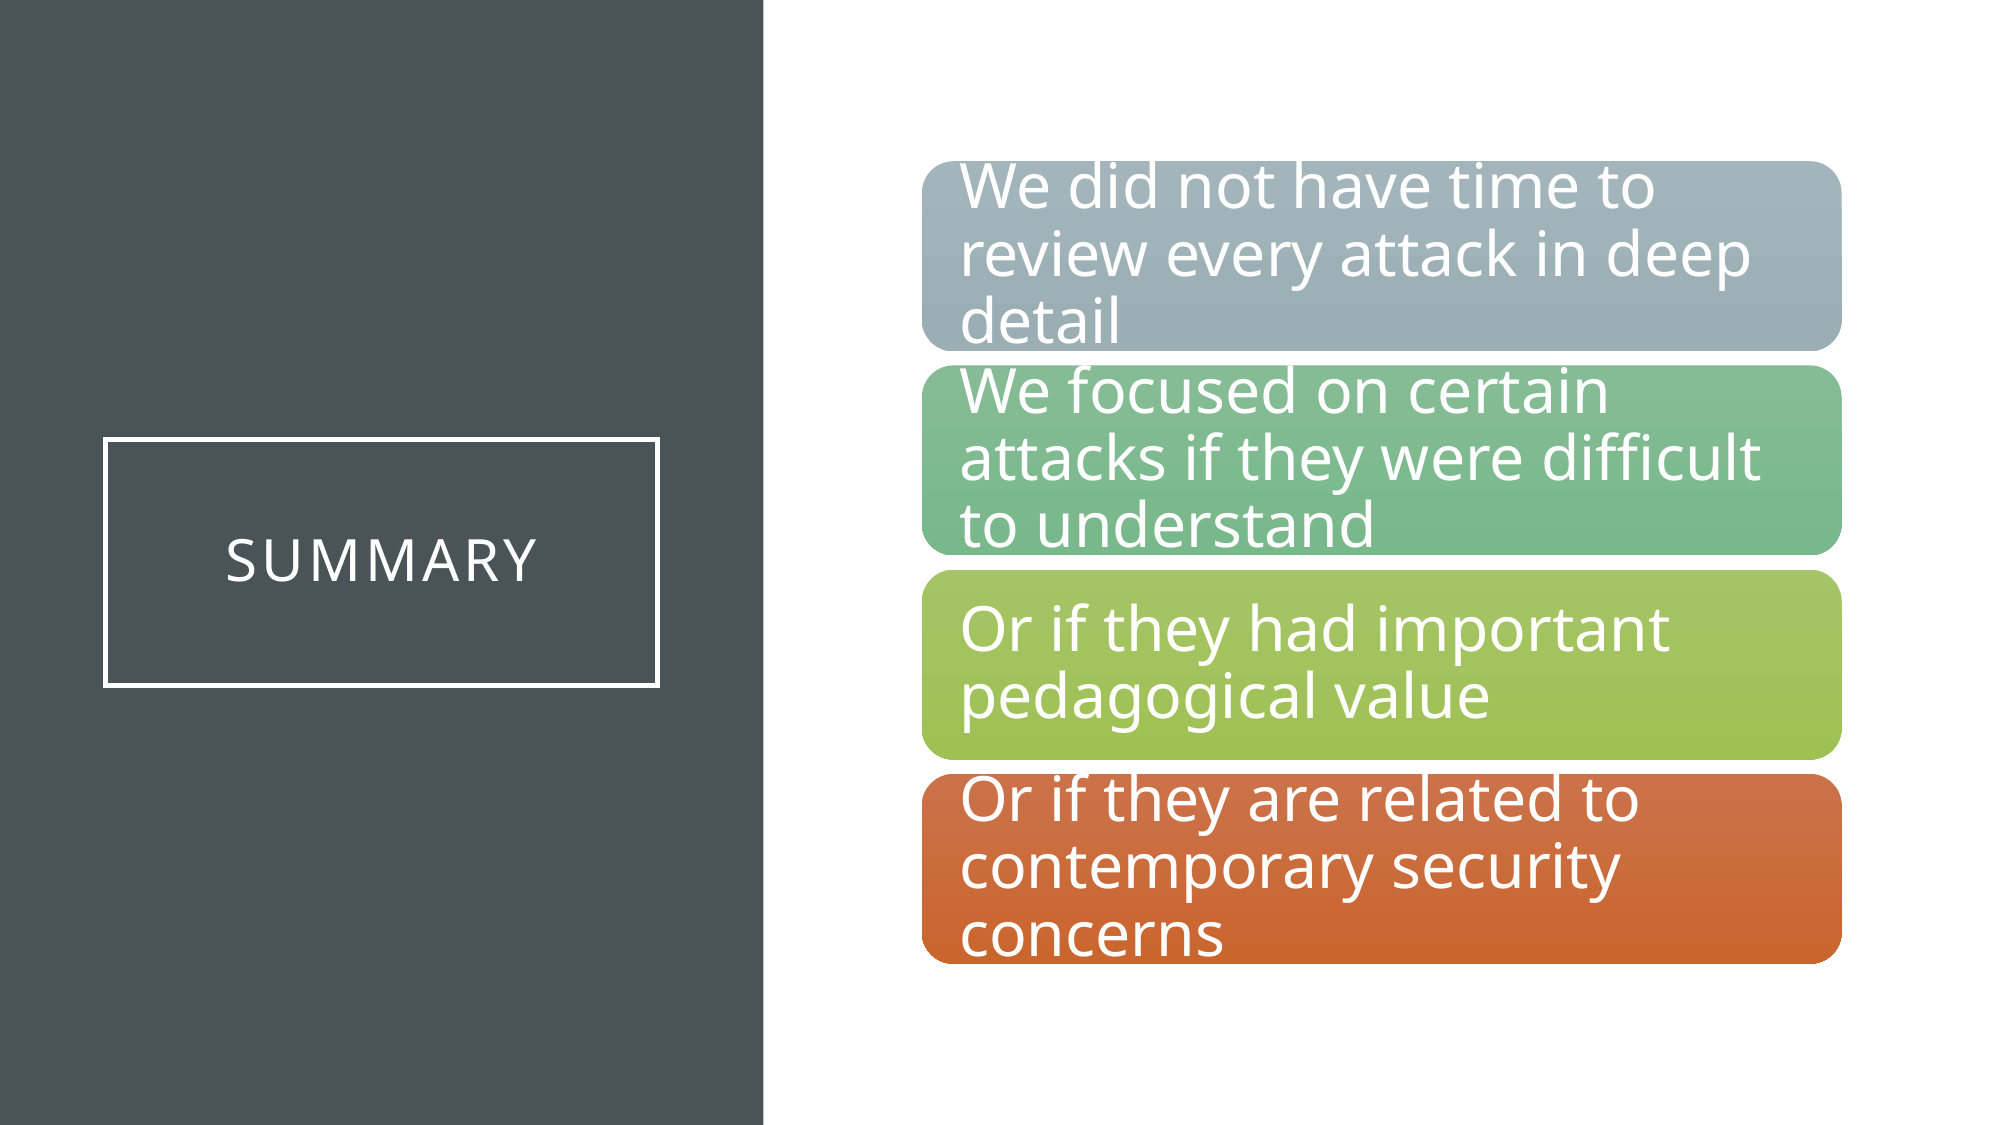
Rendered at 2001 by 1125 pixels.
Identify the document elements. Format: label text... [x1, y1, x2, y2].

text_box [0, 0, 764, 1125]
title Summary [103, 437, 660, 688]
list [921, 158, 1842, 967]
text_box [764, 0, 2000, 1125]
